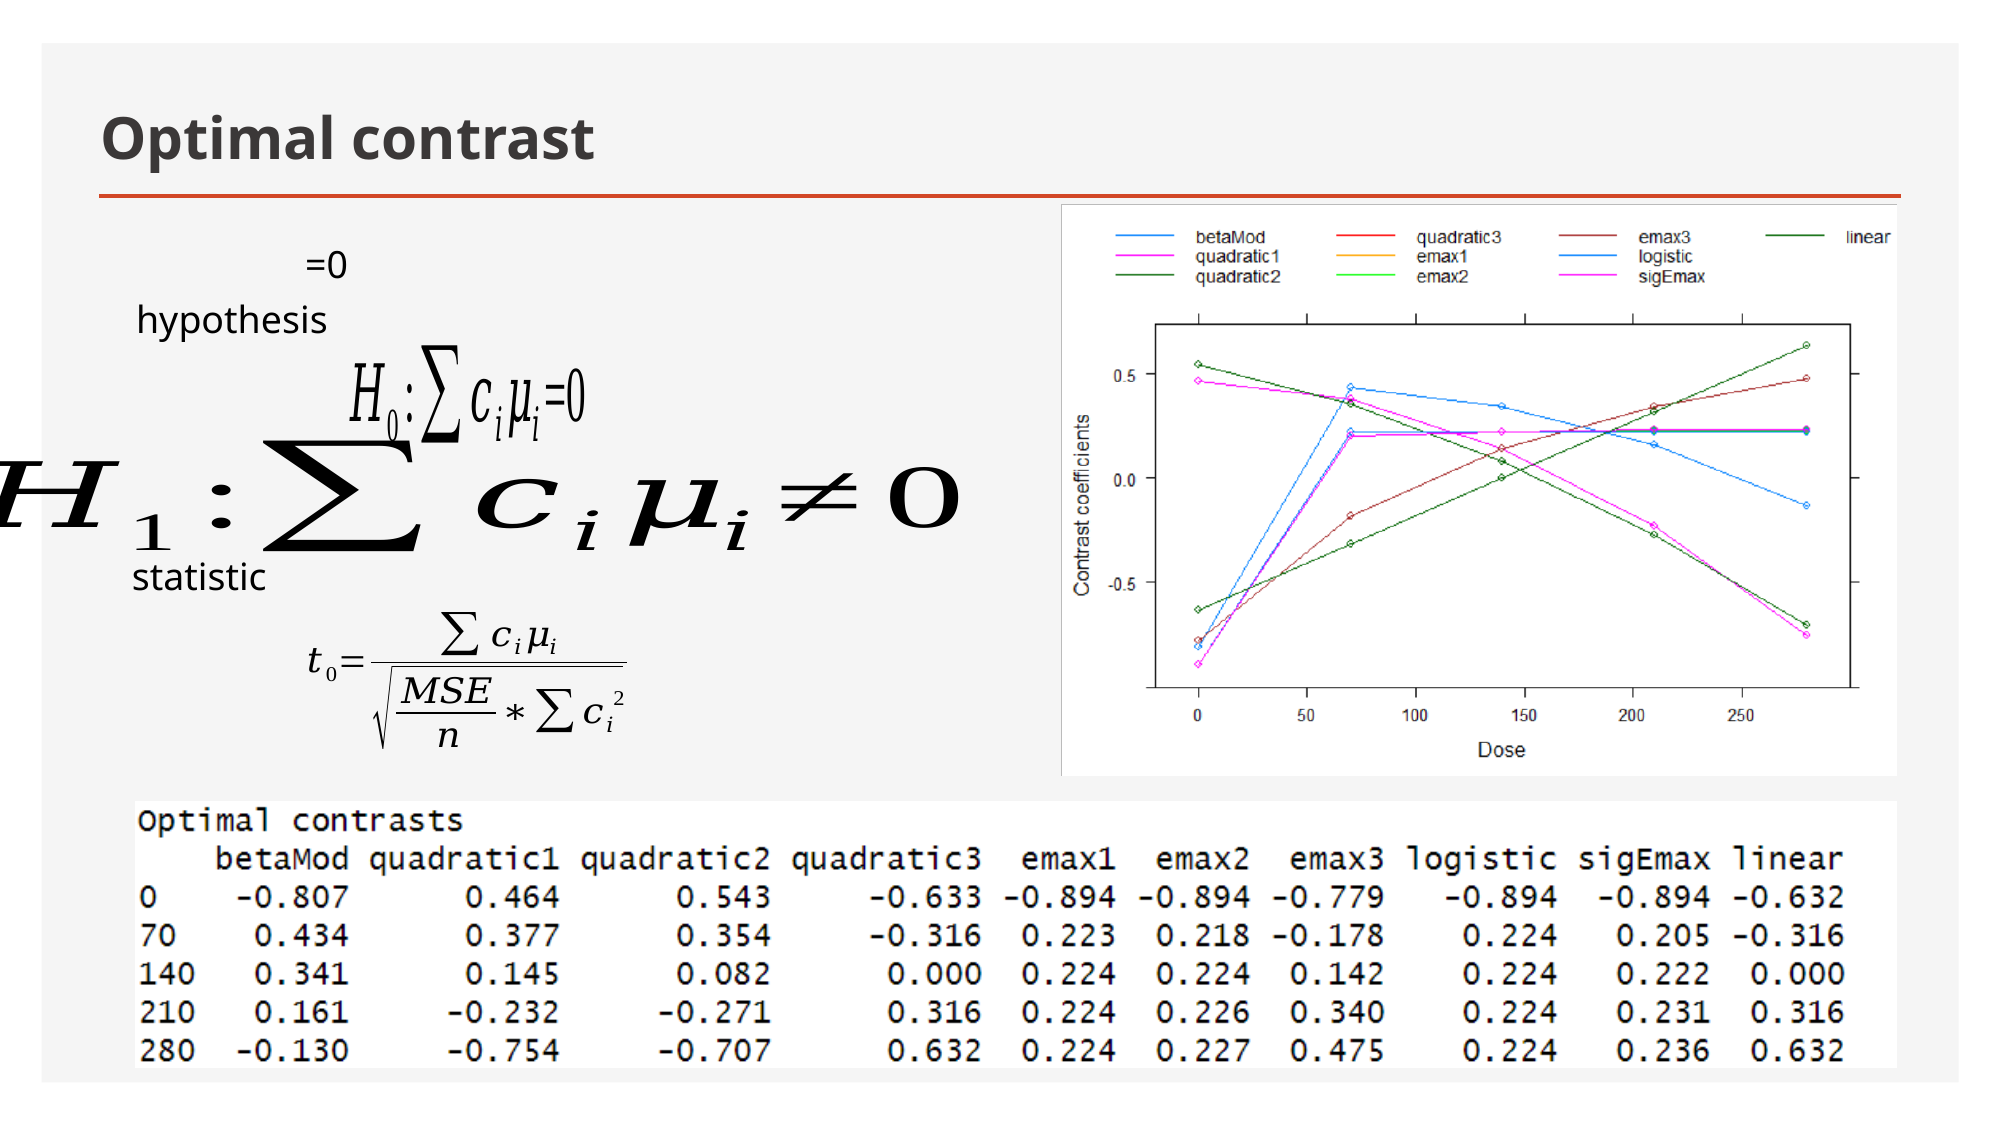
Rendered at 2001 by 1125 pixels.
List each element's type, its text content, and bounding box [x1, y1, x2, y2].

picture [135, 801, 1897, 1068]
text_box hypothesis [121, 288, 868, 349]
text_box statistic [117, 545, 282, 606]
picture [1061, 204, 1897, 776]
title Optimal contrast [85, 73, 1214, 179]
